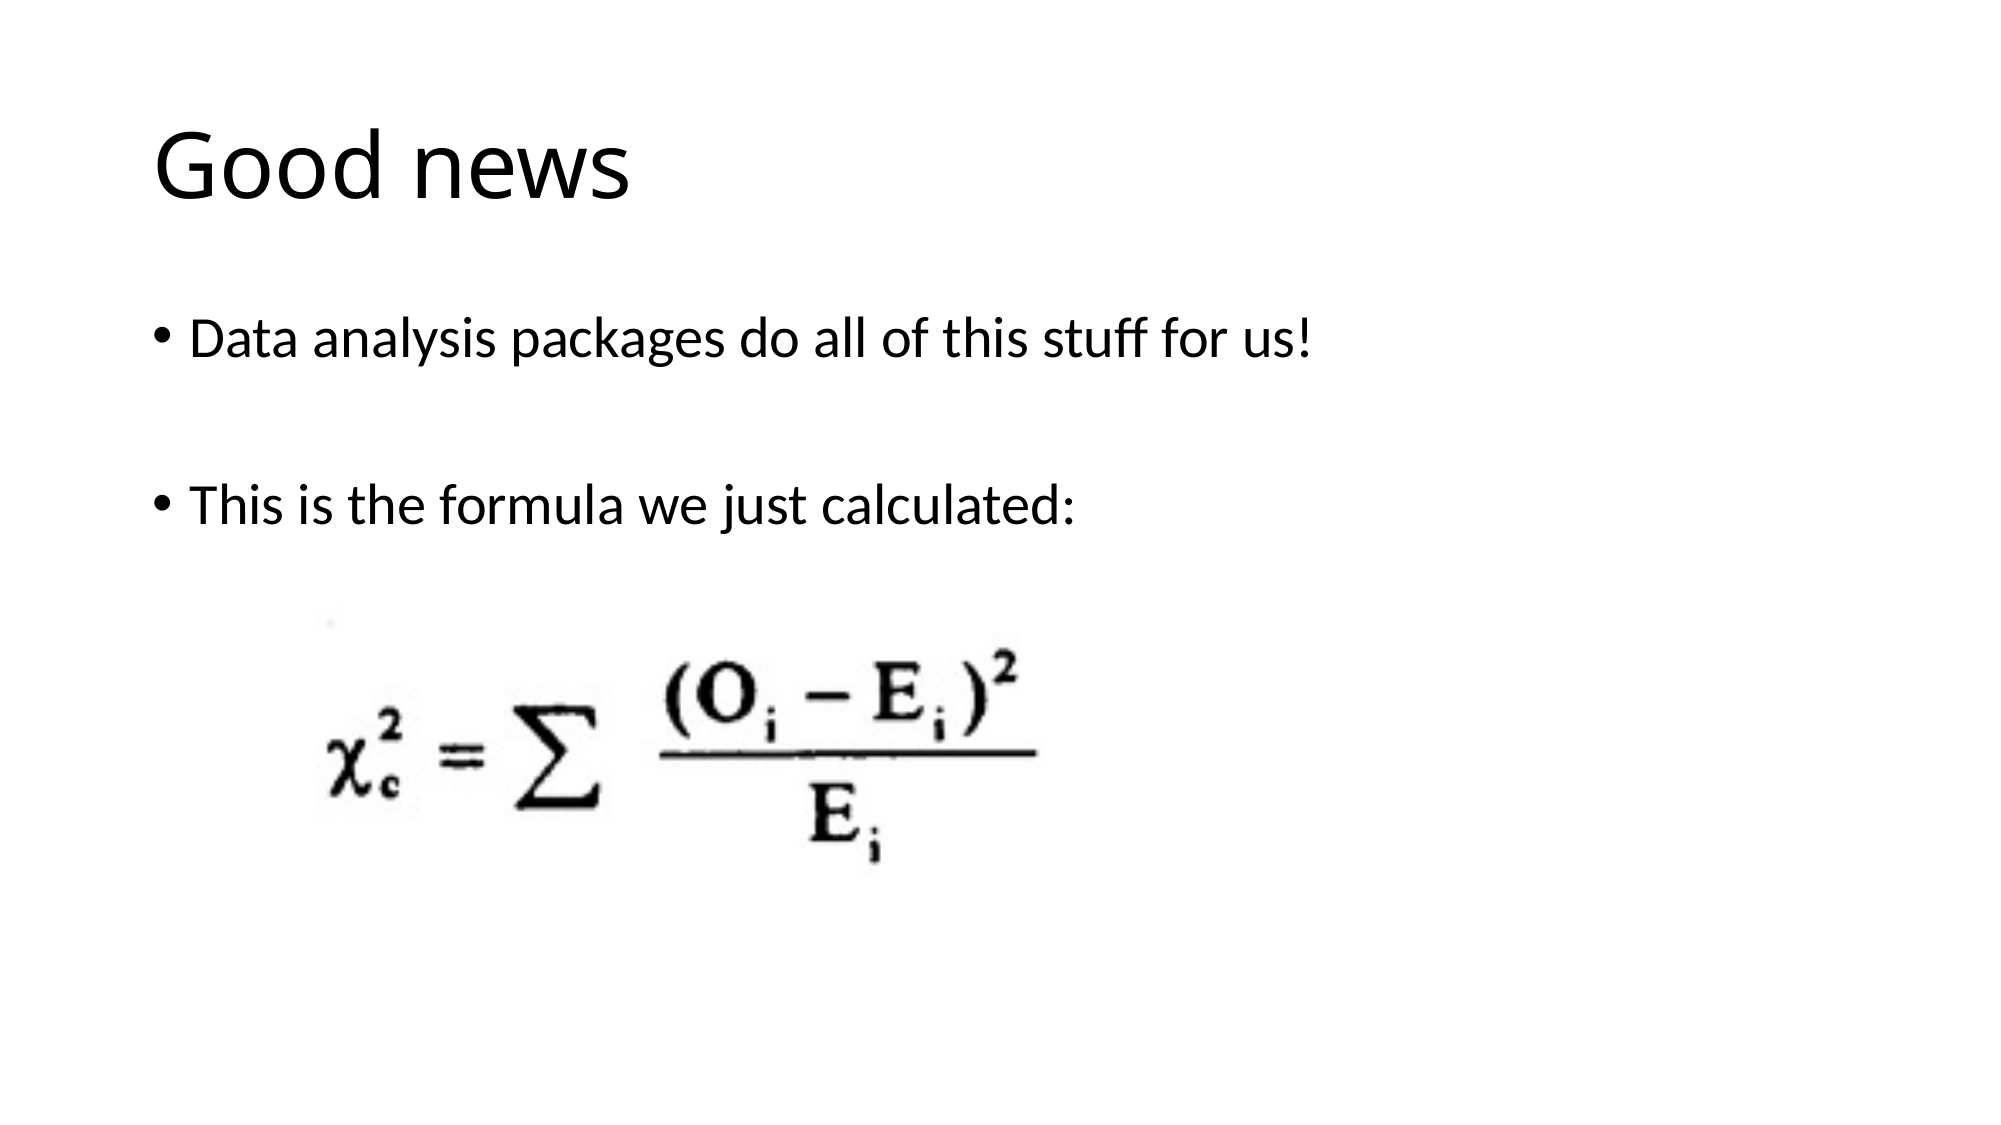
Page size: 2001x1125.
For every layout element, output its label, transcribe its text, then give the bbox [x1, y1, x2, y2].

list Data analysis packages do all of this stuff for us! This is the formula we just calculated: [137, 299, 1863, 1014]
title Good news [137, 59, 1863, 278]
picture [261, 578, 1135, 917]
